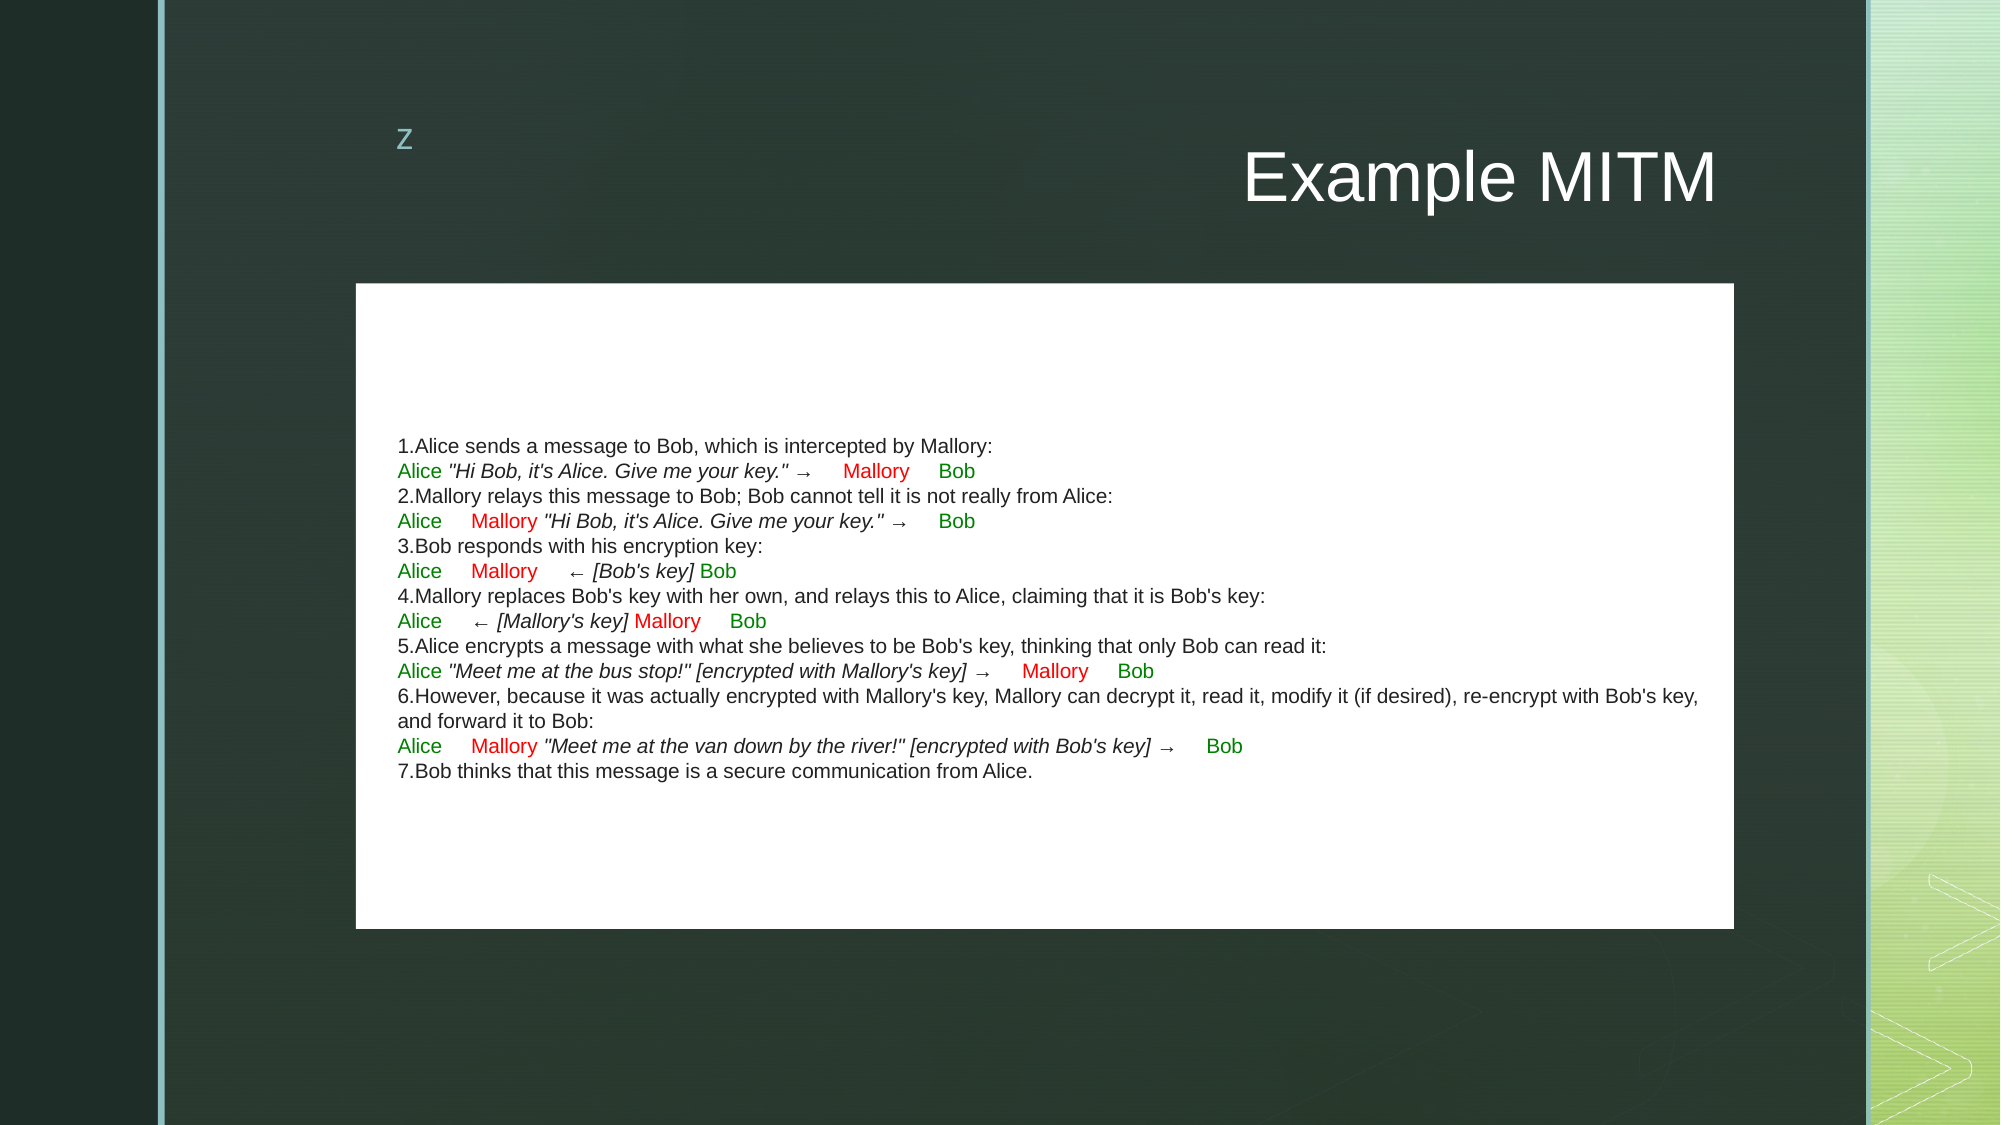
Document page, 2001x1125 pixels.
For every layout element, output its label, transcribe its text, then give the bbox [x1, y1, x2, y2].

title Example MITM [428, 132, 1734, 283]
picture [1871, 0, 2001, 1125]
list Alice sends a message to Bob, which is intercepted by Mallory: Alice "Hi Bob, it's Alice. Give me your key." → Mallory Bob Mallory relays this message to Bob; Bob cannot tell it is not really from Alice: Alice Mallory "Hi Bob, it's Alice. Give me your key." → Bob Bob responds with his encryption key: Alice Mallory ← [Bob's key] Bob Mallory replaces Bob's key with her own, and relays this to Alice, claiming that it is Bob's key: Alice ← [Mallory's key] Mallory Bob Alice encrypts a message with what she believes to be Bob's key, thinking that only Bob can read it: Alice "Meet me at the bus stop!" [encrypted with Mallory's key] → Mallory Bob However, because it was actually encrypted with Mallory's key, Mallory can decrypt it, read it, modify it (if desired), re-encrypt with Bob's key, and forward it to Bob: Alice Mallory "Meet me at the van down by the river!" [encrypted with Bob's key] → Bob Bob thinks that this message is a secure communication from Alice. [355, 283, 1734, 929]
